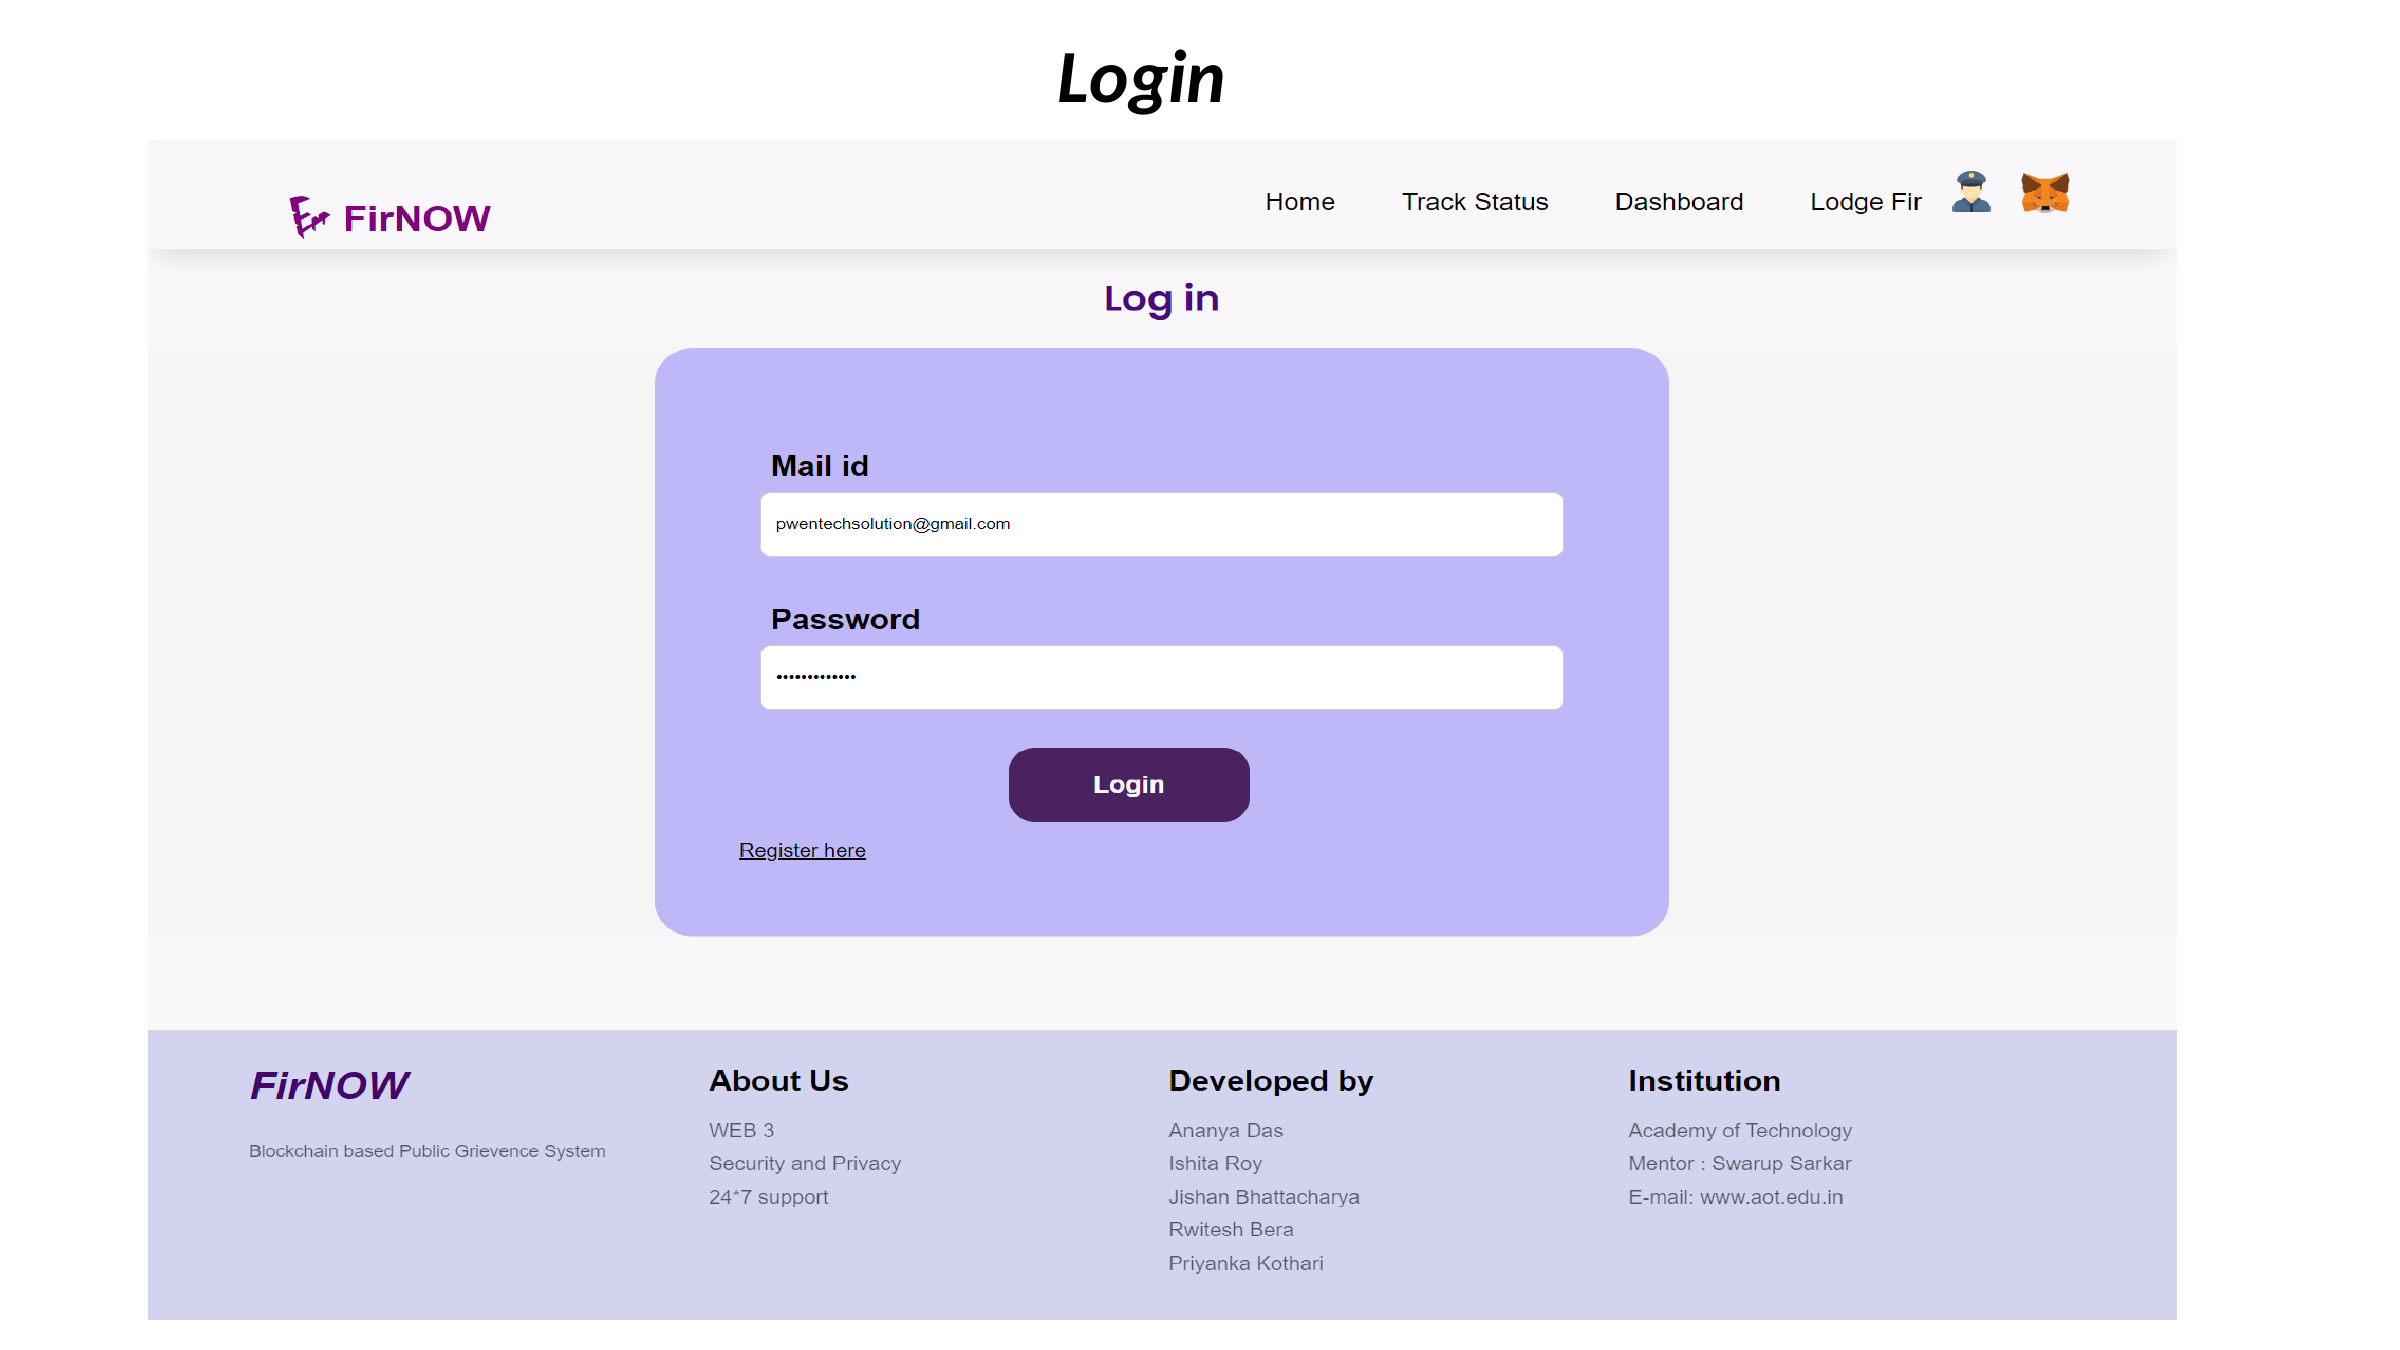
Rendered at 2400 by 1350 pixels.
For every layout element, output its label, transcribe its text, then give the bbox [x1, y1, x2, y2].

picture [148, 140, 2177, 1320]
text_box Login [1043, 0, 1704, 140]
